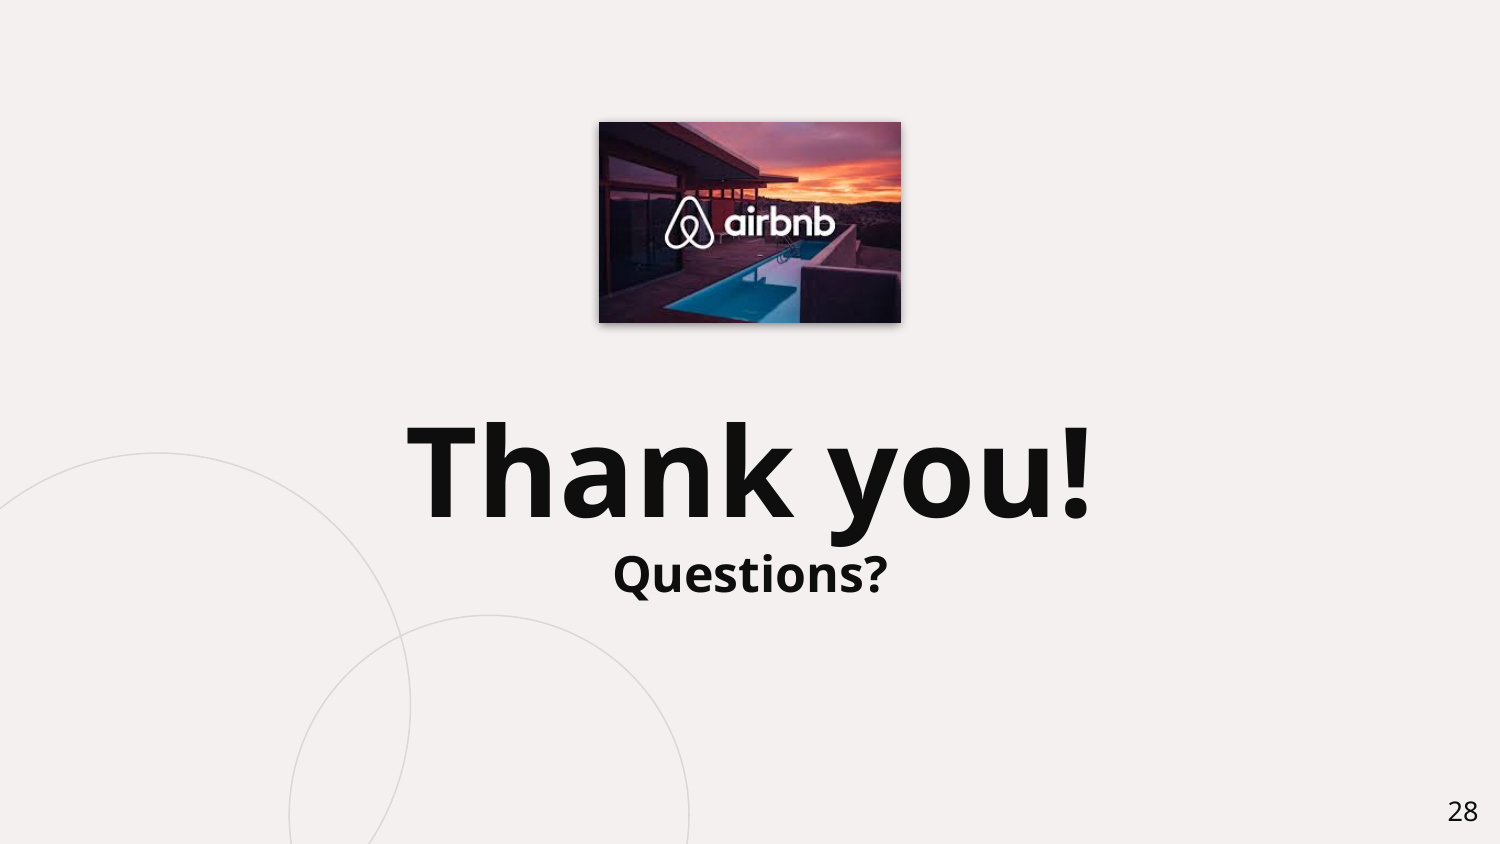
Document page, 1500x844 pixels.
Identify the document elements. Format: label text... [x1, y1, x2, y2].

picture [599, 122, 901, 324]
title Thank you! Questions? [227, 274, 1273, 722]
slide_number ‹#› [1403, 779, 1494, 844]
